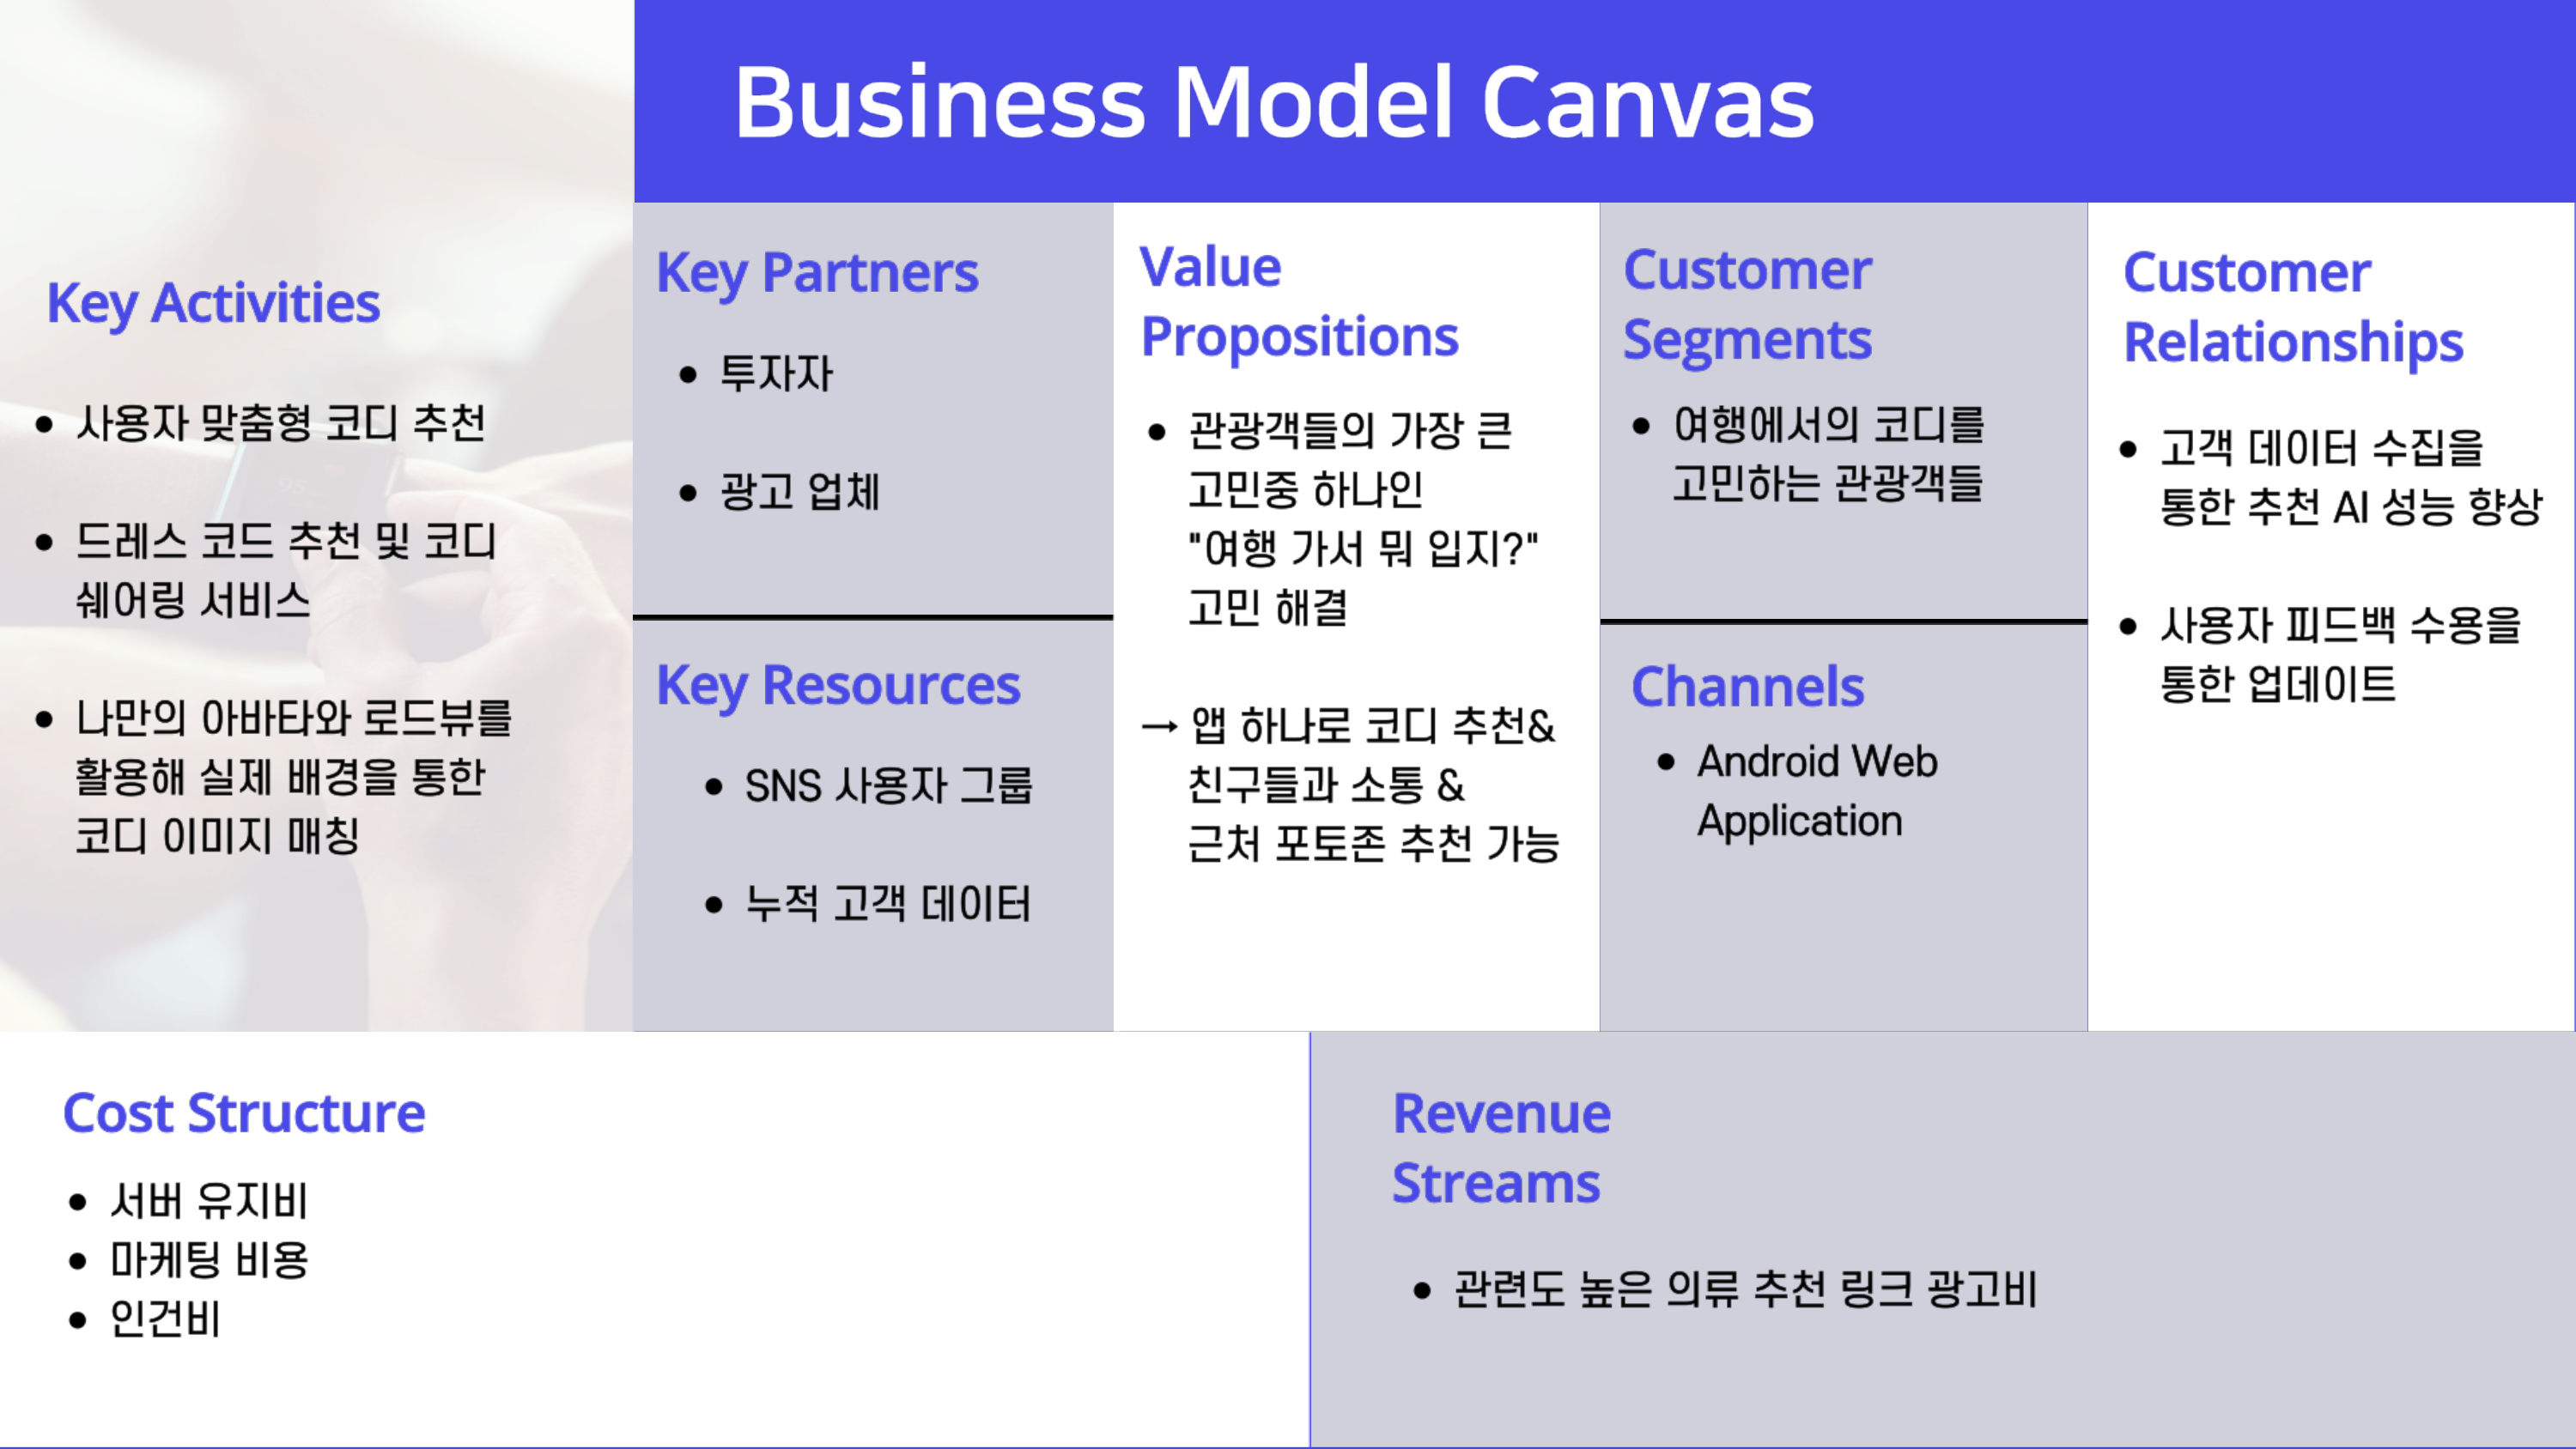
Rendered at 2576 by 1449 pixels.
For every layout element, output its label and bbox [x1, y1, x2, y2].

text_box [1601, 631, 2083, 1032]
picture [23, 390, 534, 875]
picture [1622, 640, 1953, 864]
picture [666, 341, 903, 530]
picture [647, 226, 1012, 330]
text_box [633, 203, 1113, 615]
picture [1383, 1066, 1643, 1227]
picture [717, 23, 1868, 185]
text_box [1114, 203, 1600, 1032]
text_box [2087, 203, 2576, 1032]
picture [2114, 226, 2498, 399]
text_box [1601, 203, 2087, 618]
picture [647, 638, 1053, 742]
text_box [0, 0, 637, 1031]
picture [1135, 398, 1594, 892]
text_box [1310, 1032, 2576, 1449]
picture [37, 256, 403, 361]
text_box [0, 1032, 1310, 1449]
picture [1131, 220, 1492, 394]
picture [56, 1168, 335, 1357]
picture [1401, 1257, 2057, 1329]
text_box [633, 615, 1115, 621]
picture [54, 1066, 453, 1157]
text_box [633, 627, 1109, 1031]
picture [1615, 223, 2007, 523]
picture [693, 753, 1054, 941]
picture [2107, 415, 2566, 723]
text_box [1601, 619, 2089, 625]
